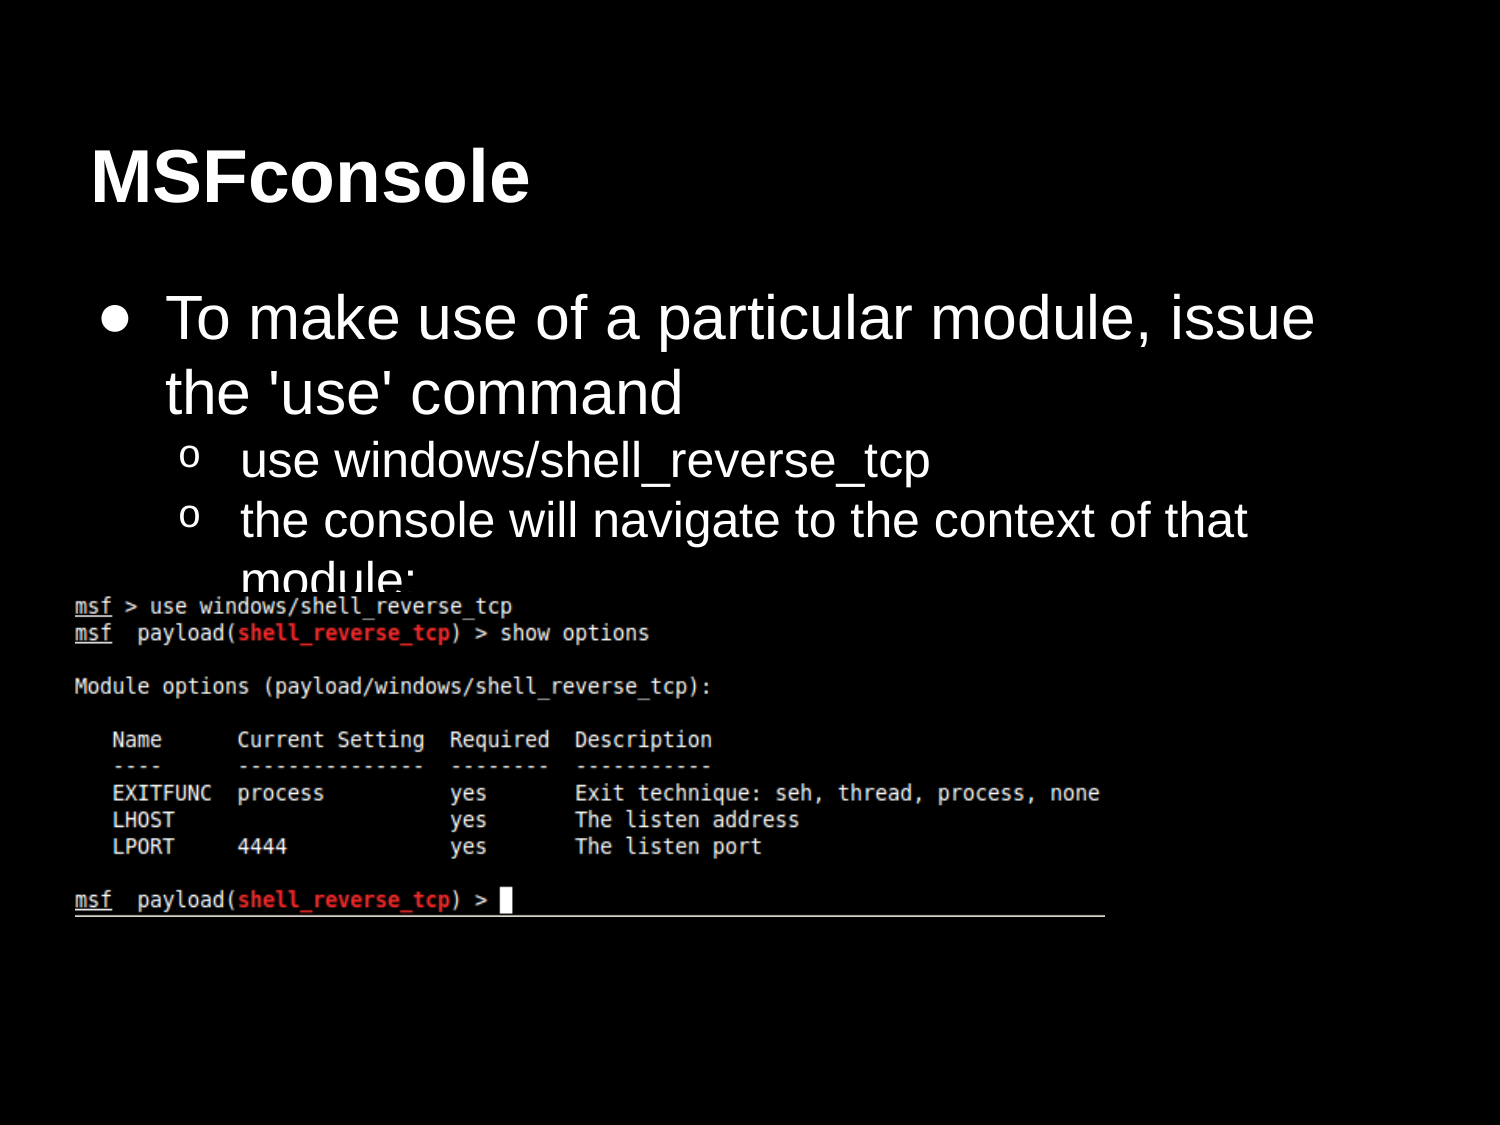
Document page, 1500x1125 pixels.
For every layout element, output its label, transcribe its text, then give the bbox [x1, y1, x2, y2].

picture [74, 592, 1105, 917]
list To make use of a particular module, issue the 'use' command use windows/shell_reverse_tcp the console will navigate to the context of that module: [75, 262, 1425, 1078]
title MSFconsole [75, 45, 1425, 233]
